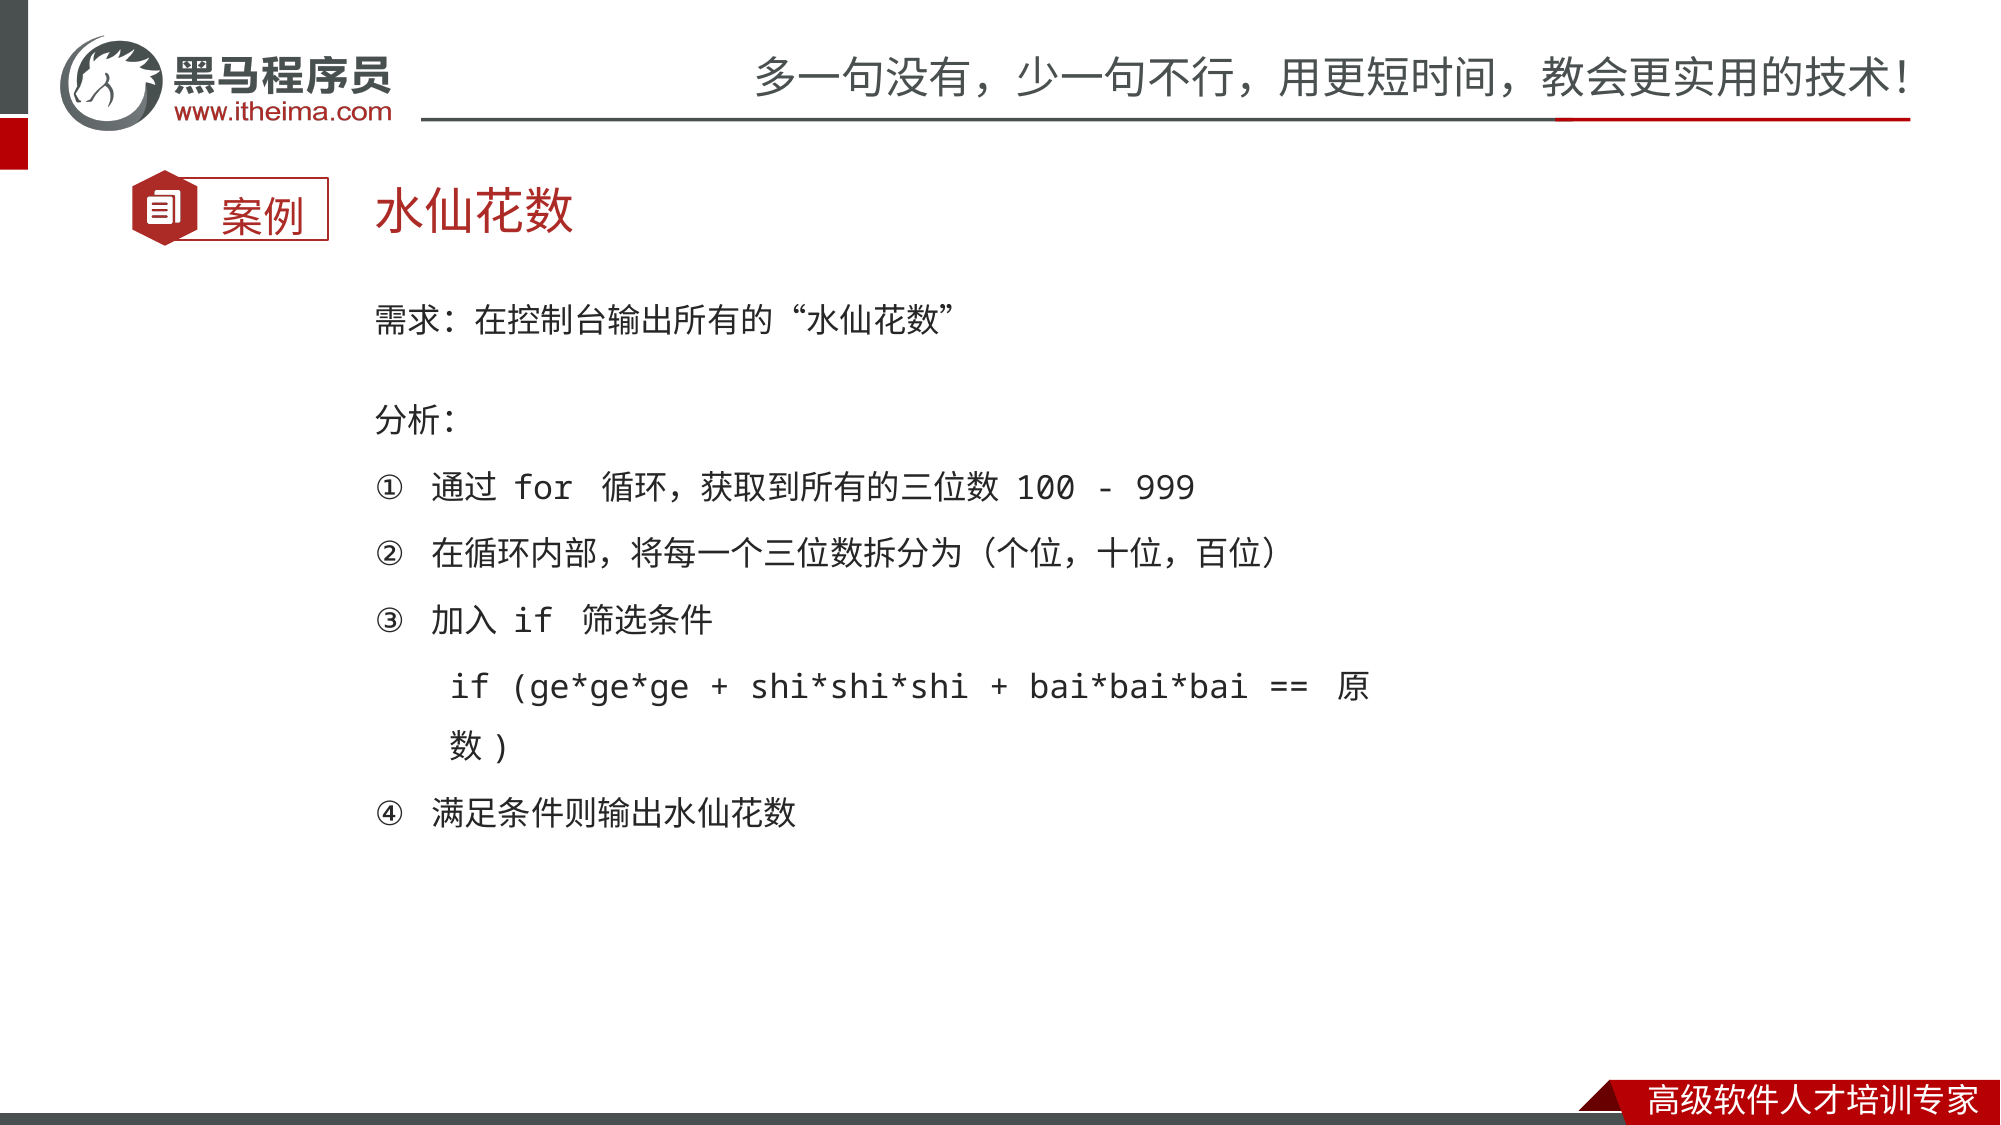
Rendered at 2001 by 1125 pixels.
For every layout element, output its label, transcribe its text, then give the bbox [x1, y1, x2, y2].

list 水仙花数 [360, 166, 1872, 252]
text_box 分析： 通过 for 循环，获取到所有的三位数 100 - 999 在循环内部，将每一个三位数拆分为（个位，十位，百位） 加入 if 筛选条件 if (ge*ge*ge + shi*shi*shi + bai*bai*bai == 原数) 满足条件则输出水仙花数 [360, 371, 1430, 840]
picture [147, 190, 181, 224]
title [116, 38, 1556, 124]
picture [14, 0, 453, 179]
list 需求：在控制台输出所有的“水仙花数” [360, 271, 1872, 964]
